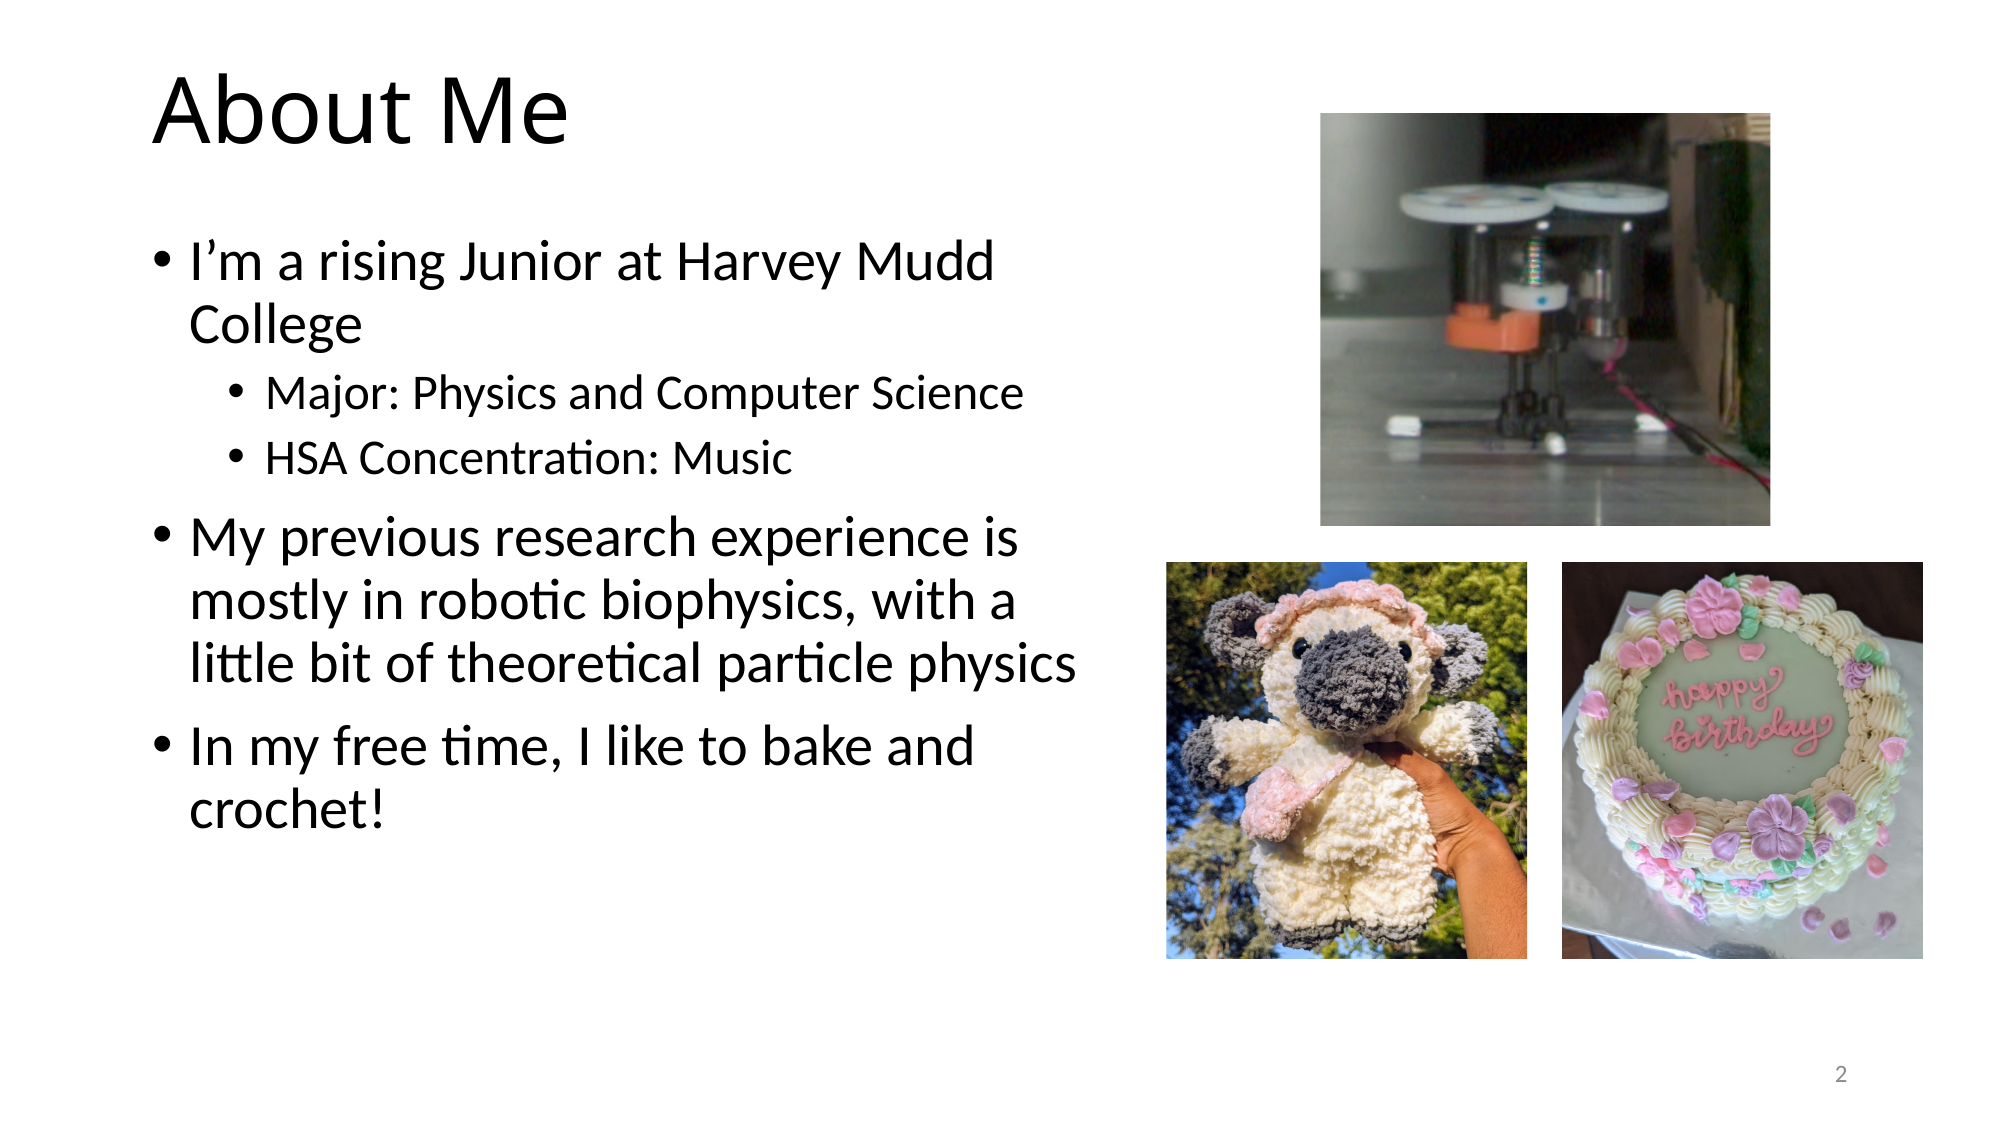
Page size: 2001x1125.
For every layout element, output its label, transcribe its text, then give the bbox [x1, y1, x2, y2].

picture [1320, 113, 1771, 526]
picture [1166, 562, 1528, 959]
slide_number 2 [1412, 1042, 1863, 1103]
list I’m a rising Junior at Harvey Mudd College Major: Physics and Computer Science HSA Concentration: Music My previous research experience is mostly in robotic biophysics, with a little bit of theoretical particle physics In my free time, I like to bake and crochet! [137, 222, 1095, 959]
picture [1562, 562, 1923, 959]
title About Me [137, 4, 1863, 223]
